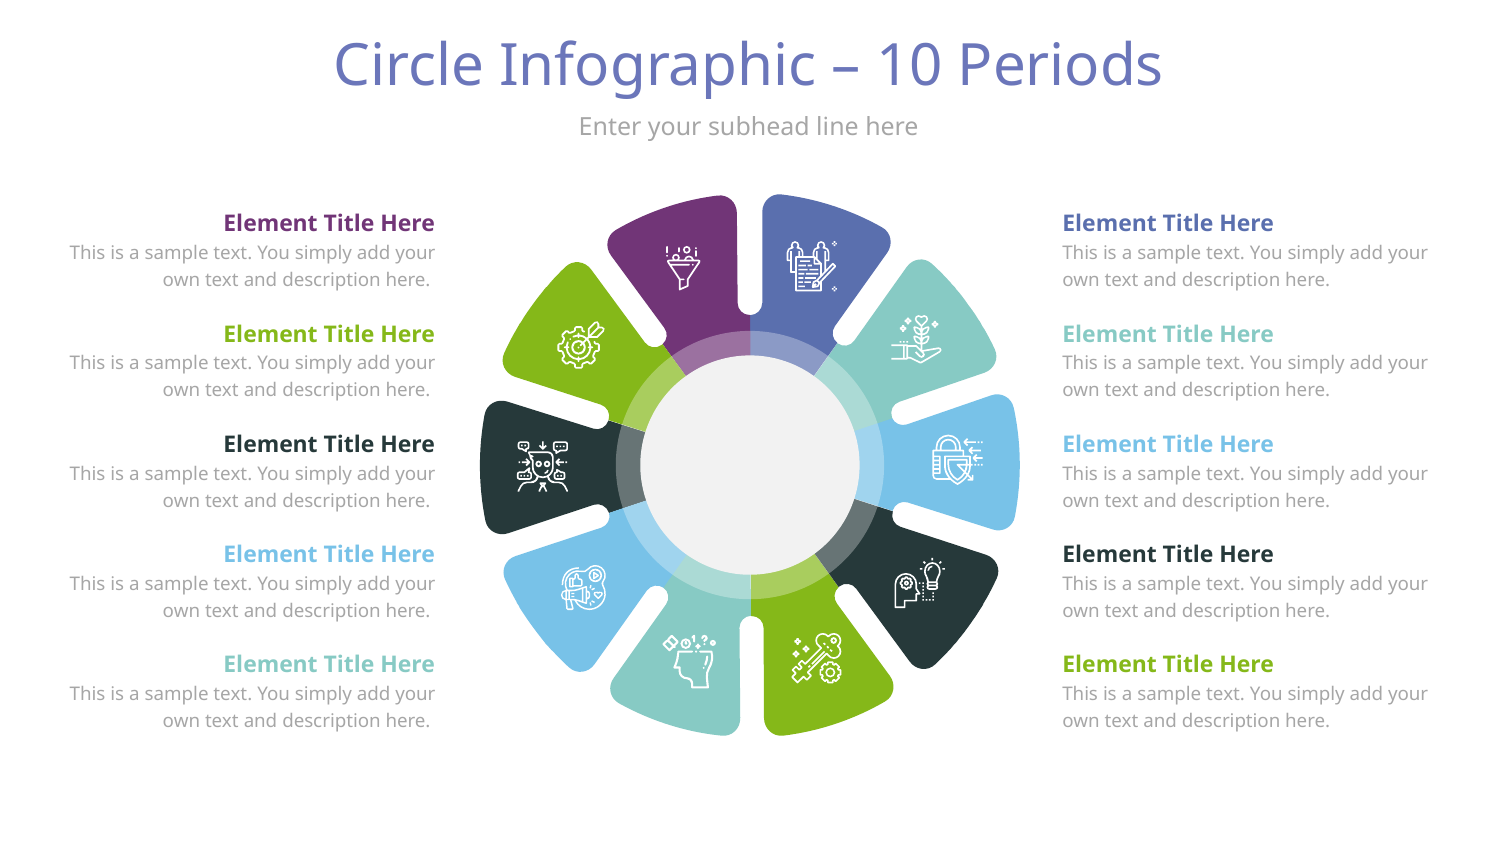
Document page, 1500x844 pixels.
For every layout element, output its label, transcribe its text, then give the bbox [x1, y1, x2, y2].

text_box Element Title Here This is a sample text. You simply add your own text and description here. [1062, 415, 1436, 511]
text_box Element Title Here This is a sample text. You simply add your own text and description here. [1062, 525, 1436, 621]
text_box Element Title Here This is a sample text. You simply add your own text and description here. [1062, 195, 1436, 291]
list Enter your subhead line here [62, 110, 1436, 140]
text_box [791, 632, 842, 684]
text_box Element Title Here This is a sample text. You simply add your own text and description here. [1062, 635, 1436, 732]
title Circle Infographic – 10 Periods [62, 21, 1436, 104]
text_box Element Title Here This is a sample text. You simply add your own text and description here. [62, 525, 436, 621]
text_box Element Title Here This is a sample text. You simply add your own text and description here. [62, 635, 436, 732]
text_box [665, 245, 701, 291]
text_box Element Title Here This is a sample text. You simply add your own text and description here. [62, 415, 436, 511]
text_box Element Title Here This is a sample text. You simply add your own text and description here. [62, 305, 436, 401]
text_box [661, 634, 717, 689]
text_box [560, 564, 607, 611]
text_box Element Title Here This is a sample text. You simply add your own text and description here. [1062, 305, 1436, 401]
text_box Element Title Here This is a sample text. You simply add your own text and description here. [62, 195, 436, 291]
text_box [516, 441, 569, 492]
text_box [891, 314, 942, 364]
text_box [786, 240, 838, 292]
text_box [894, 557, 946, 609]
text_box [932, 434, 983, 486]
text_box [477, 193, 1022, 738]
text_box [557, 320, 606, 369]
